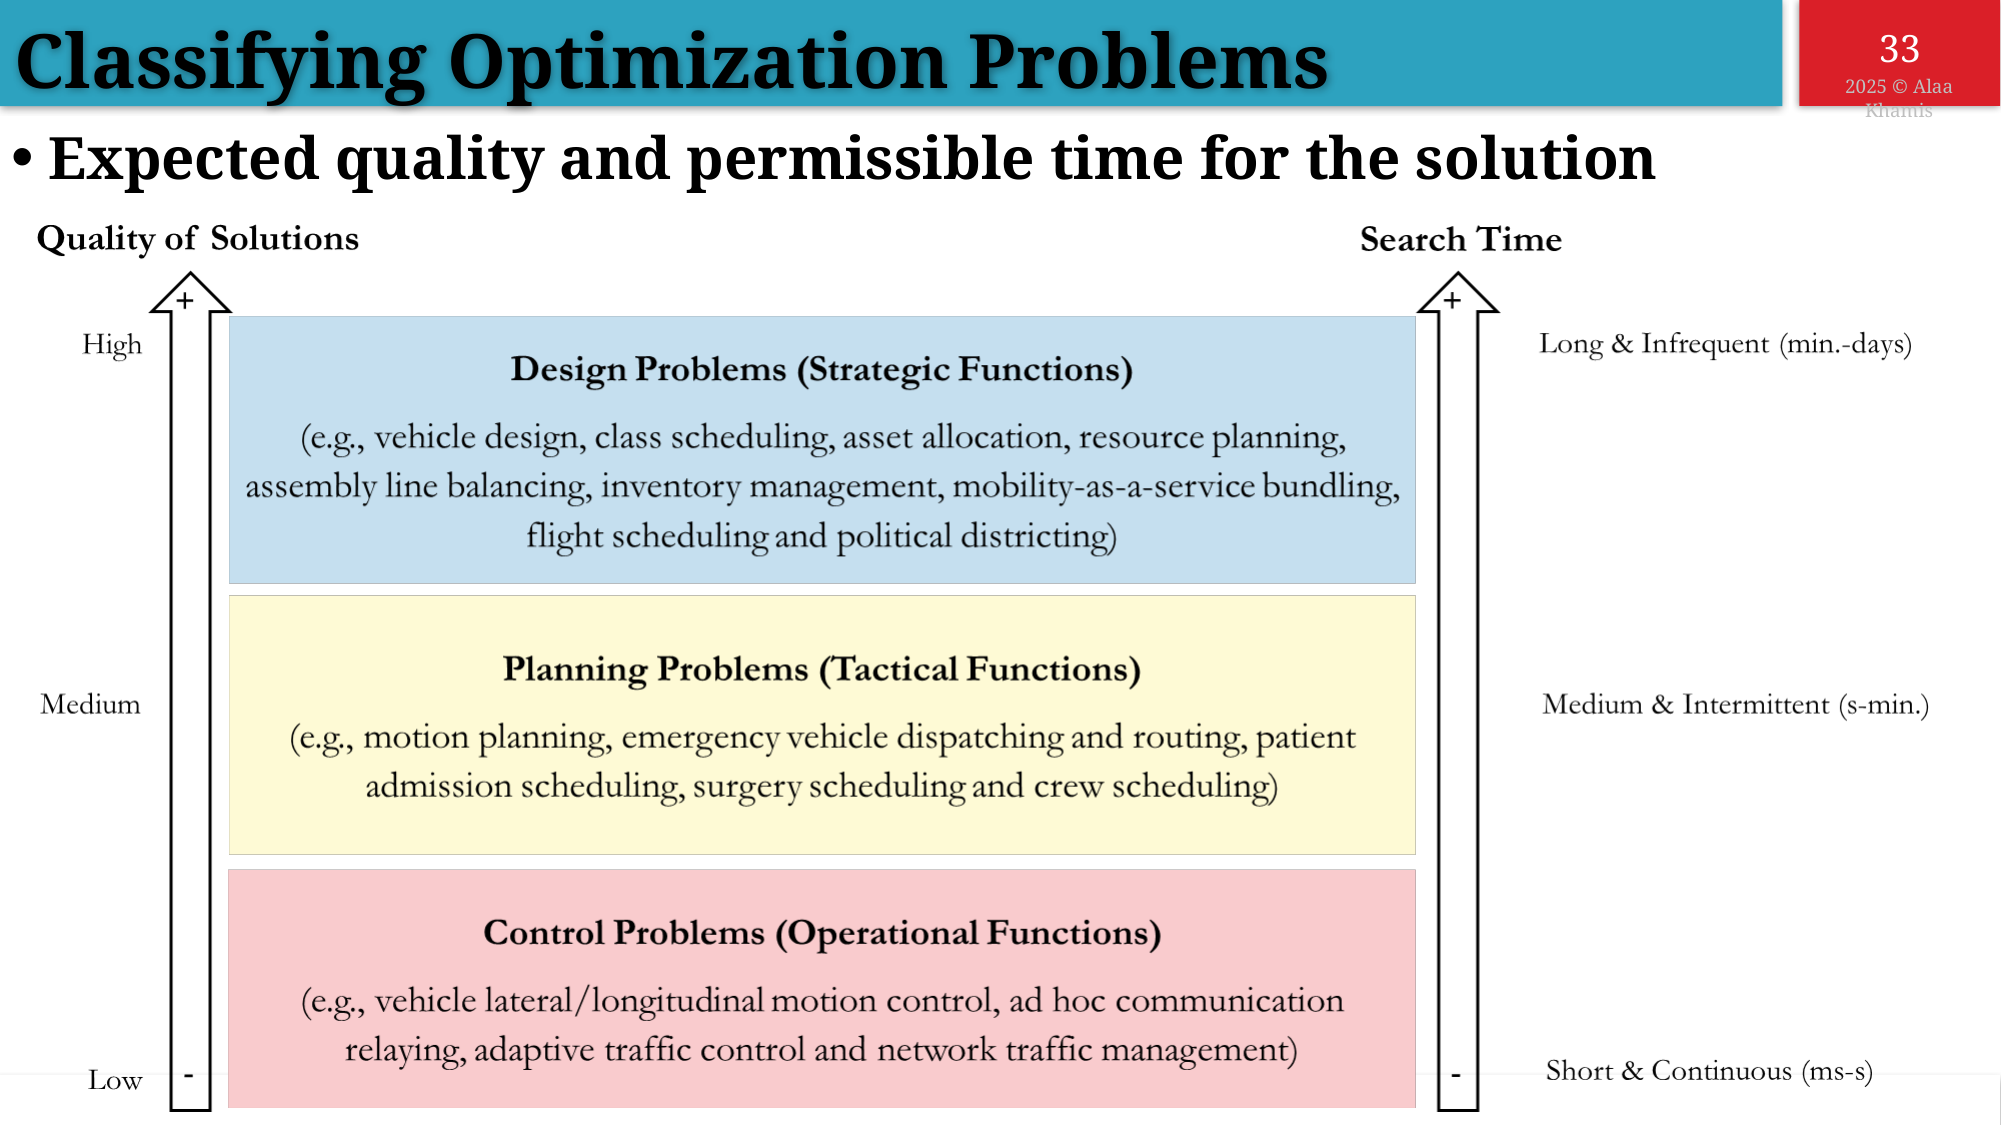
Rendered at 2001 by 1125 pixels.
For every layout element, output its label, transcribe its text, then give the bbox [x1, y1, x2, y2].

text_box Expected quality and permissible time for the solution [1, 118, 1990, 192]
text_box Classifying Optimization Problems [0, 0, 1753, 110]
picture [12, 202, 1995, 1117]
